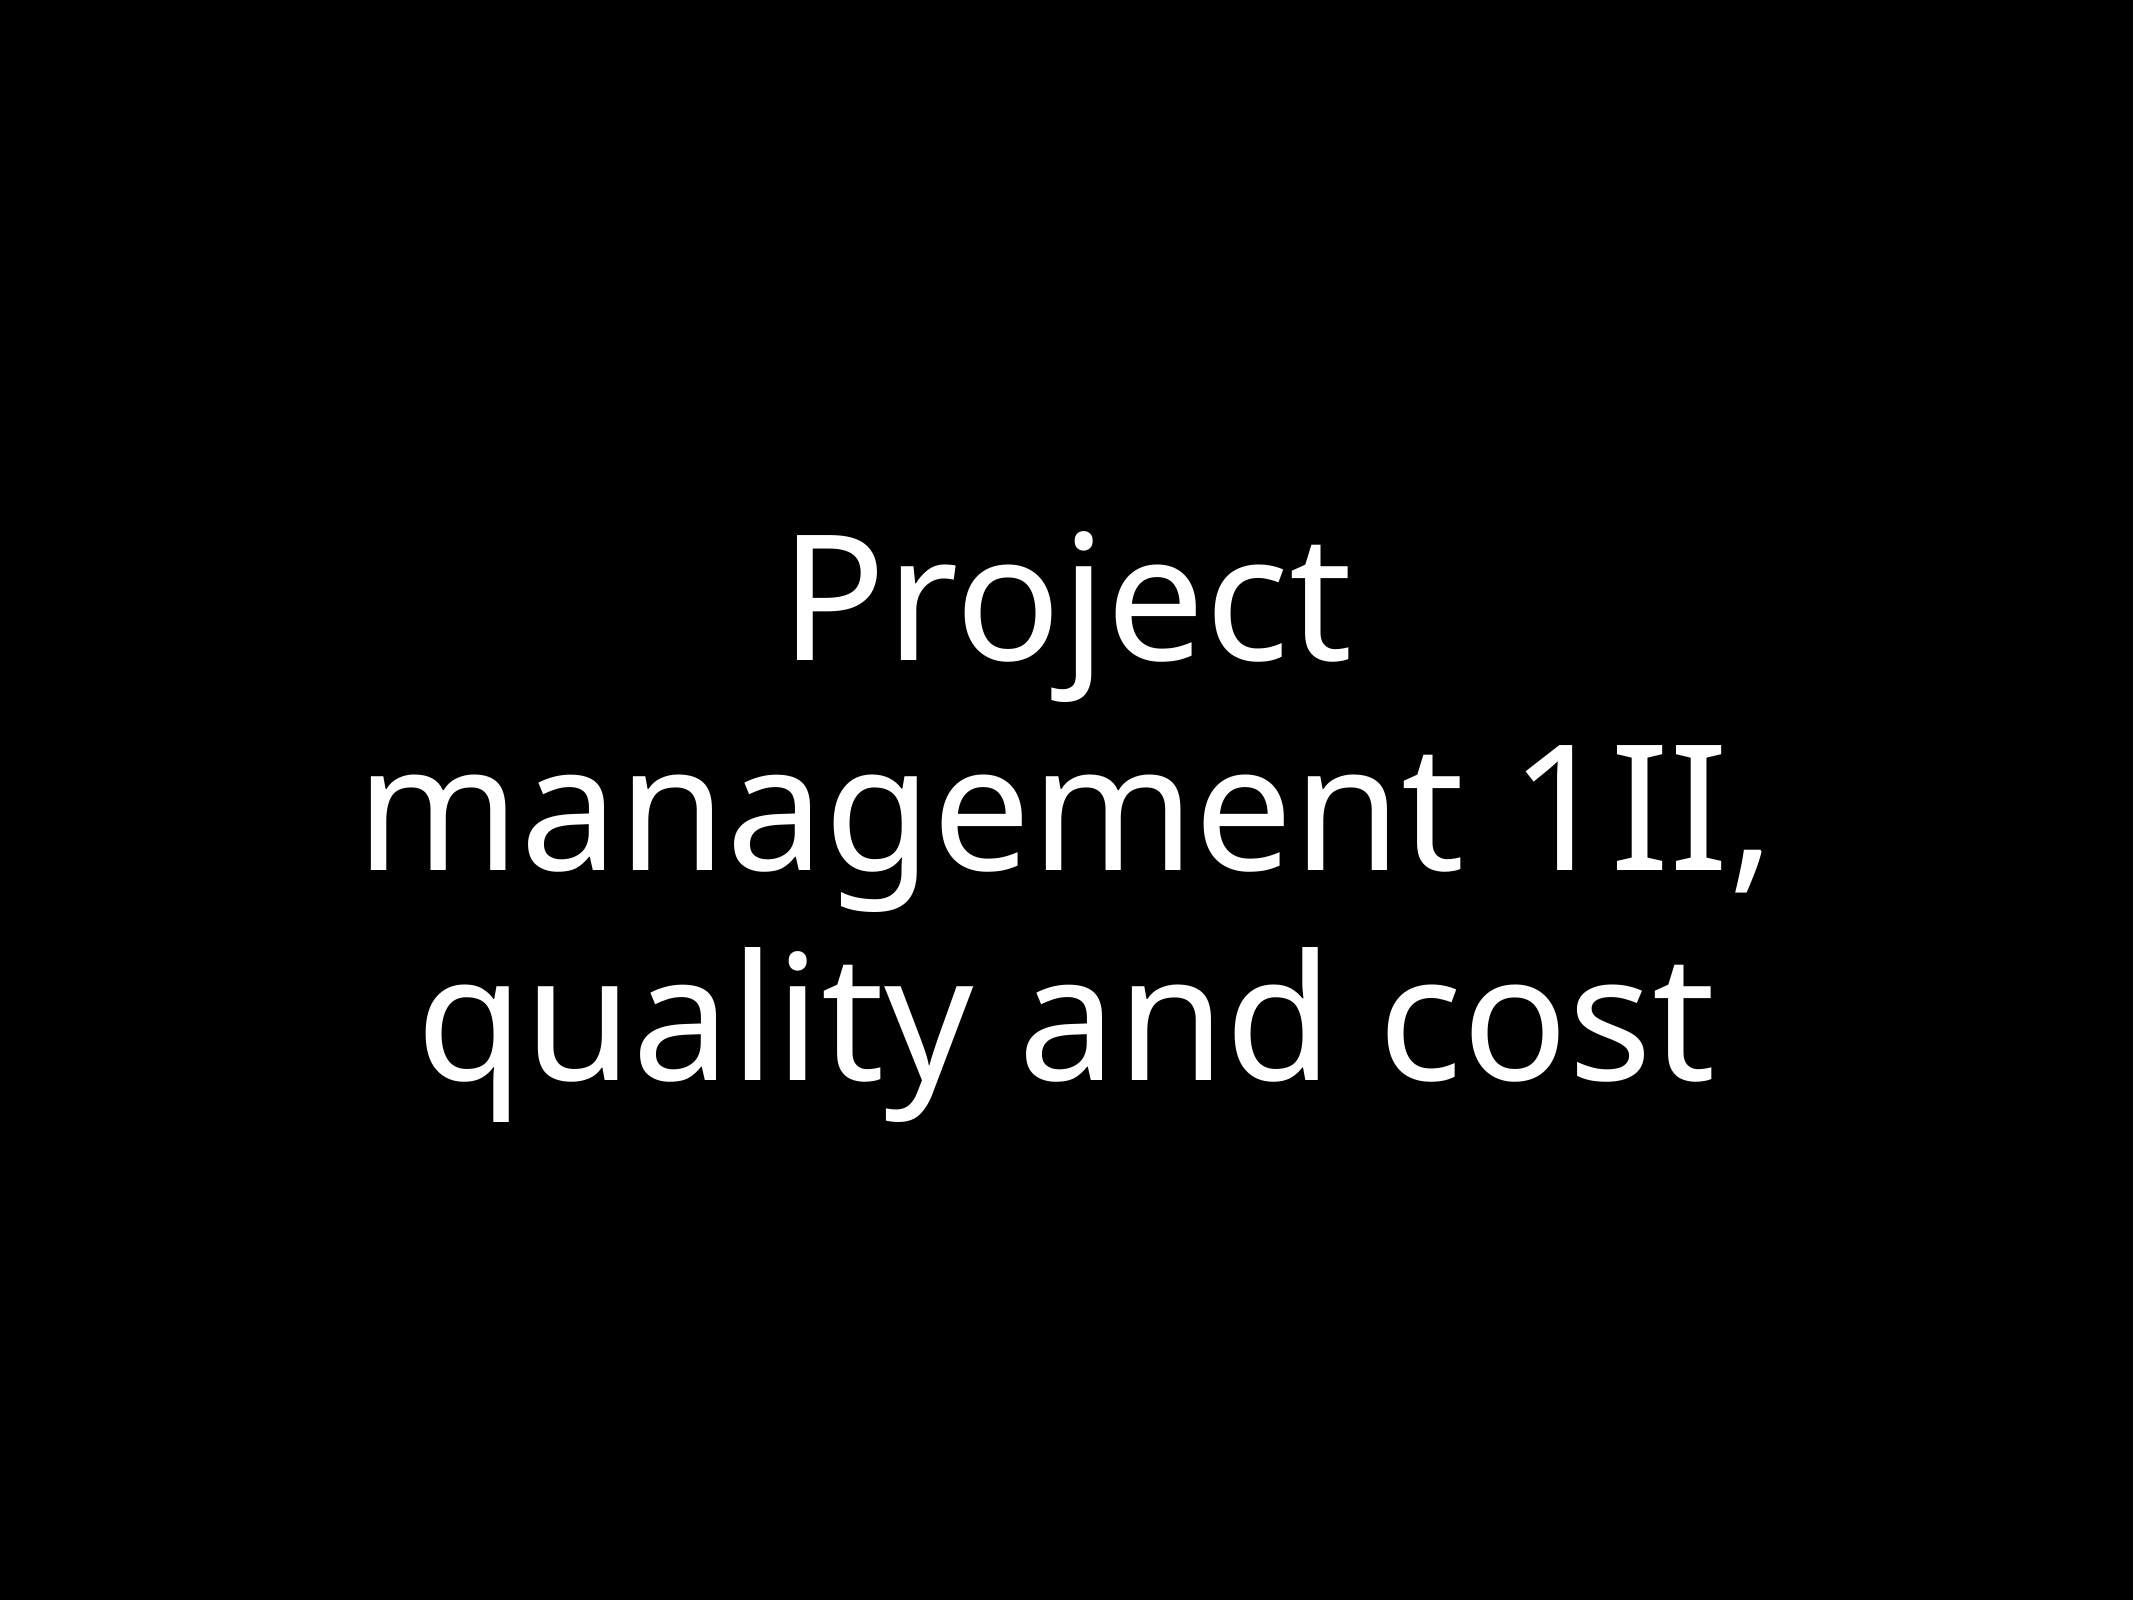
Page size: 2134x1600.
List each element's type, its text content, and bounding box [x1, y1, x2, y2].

title Project management 1II, quality and cost [207, 486, 1926, 1113]
